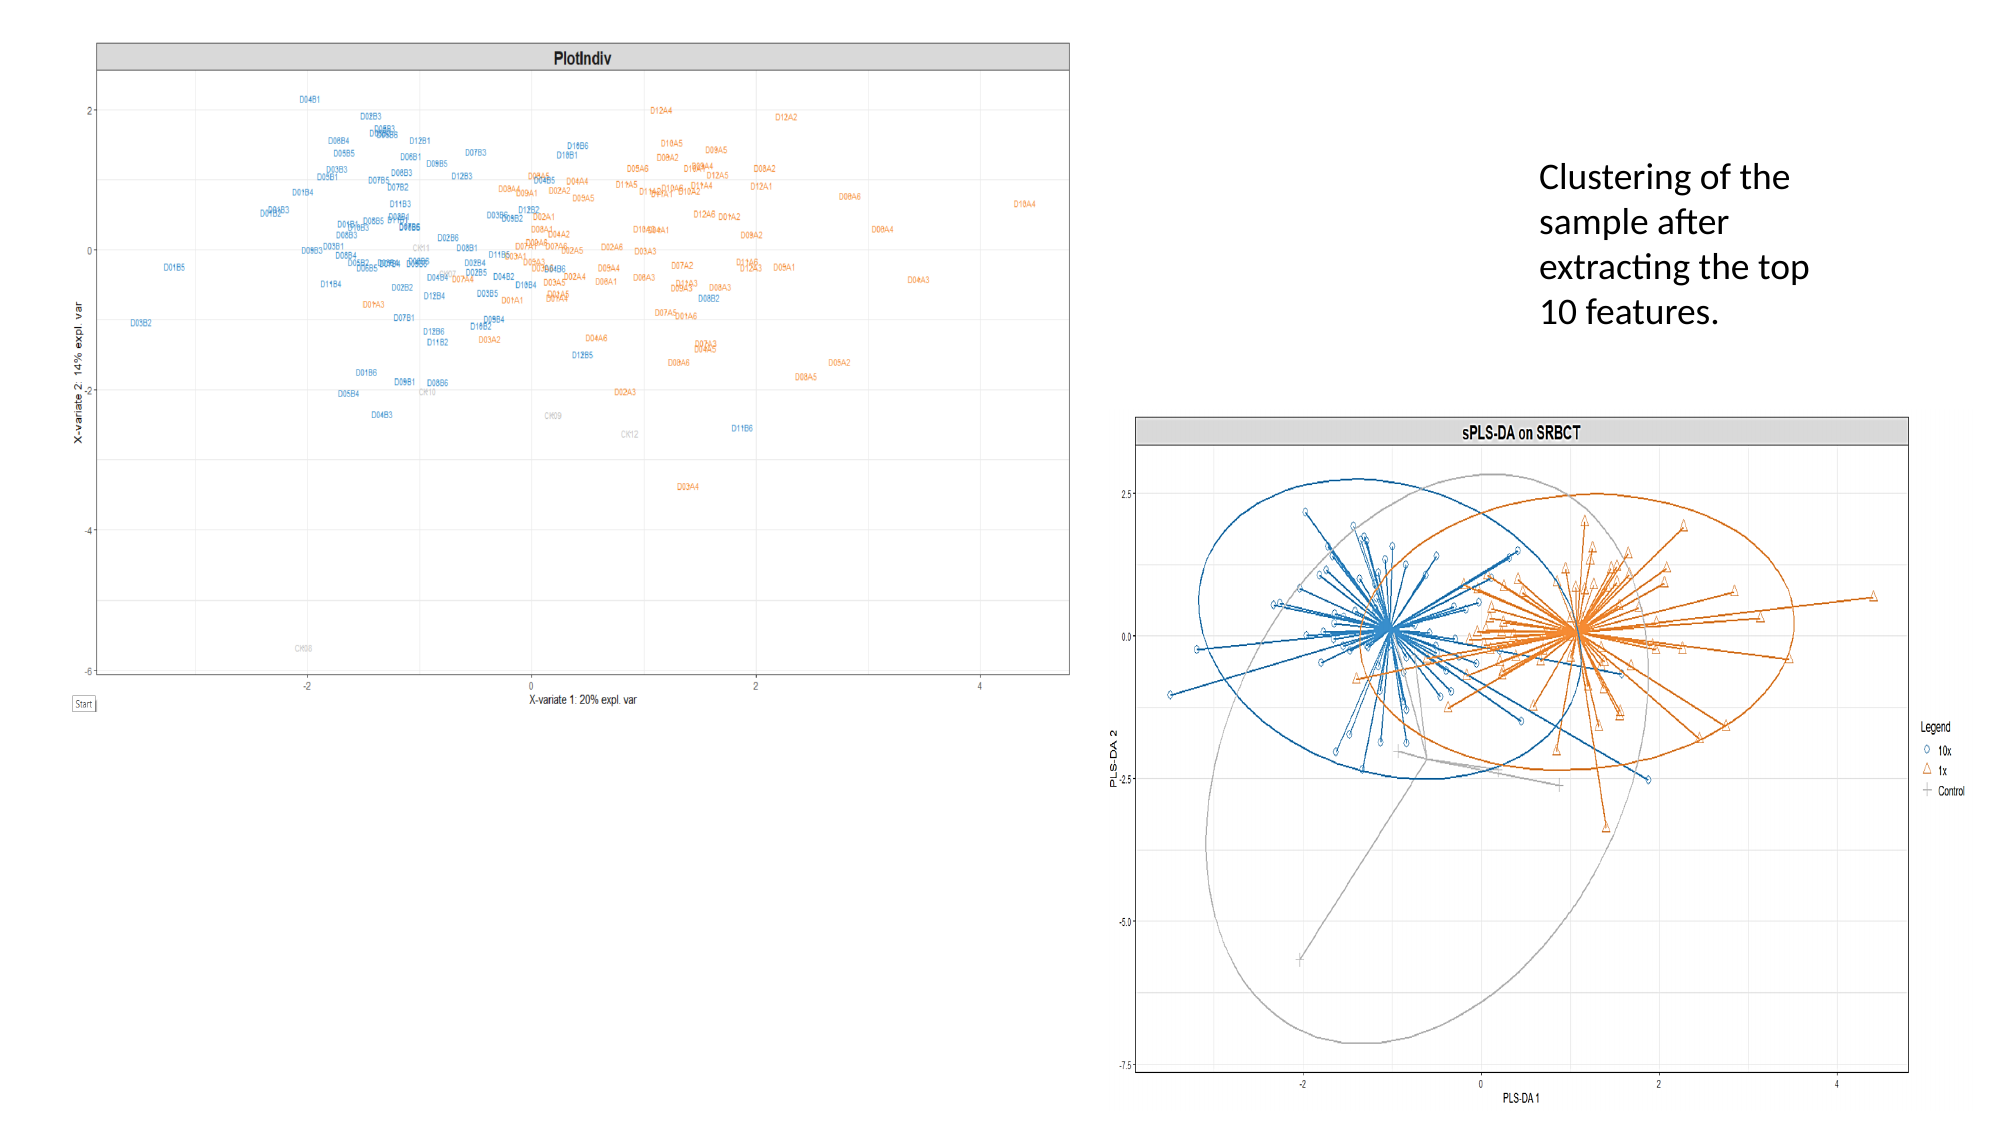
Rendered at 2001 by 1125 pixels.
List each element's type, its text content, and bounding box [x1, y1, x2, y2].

picture [68, 34, 1074, 712]
picture [1105, 409, 1973, 1111]
text_box Clustering of the sample after extracting the top 10 features. [1524, 144, 1837, 340]
